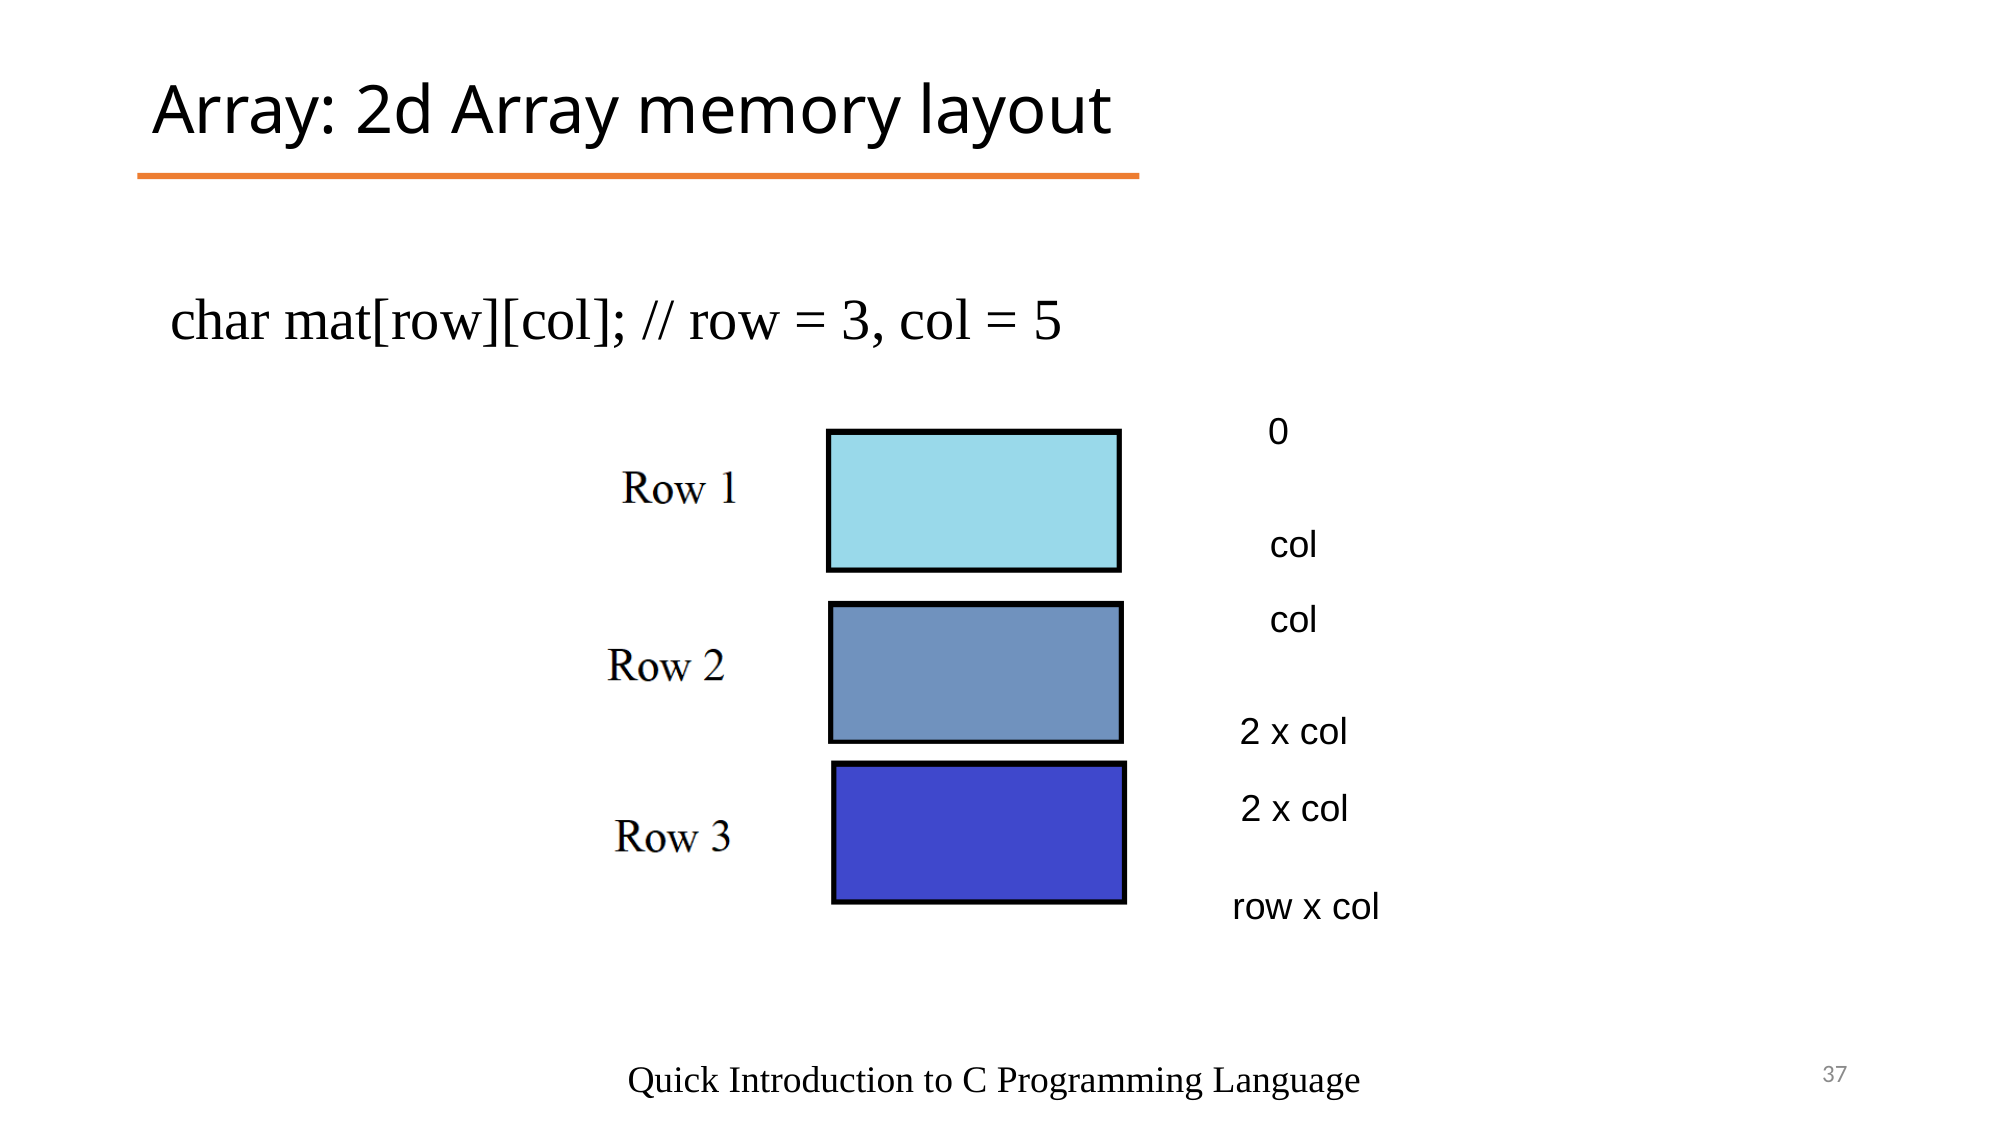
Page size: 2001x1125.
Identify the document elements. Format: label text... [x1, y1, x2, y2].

text_box Array: 2d Array memory layout [137, 2, 1863, 221]
text_box 3 [1412, 1042, 1863, 1103]
text_box char mat[row][col]; // row = 3, col = 5 [137, 239, 1863, 1014]
picture [503, 387, 1496, 938]
